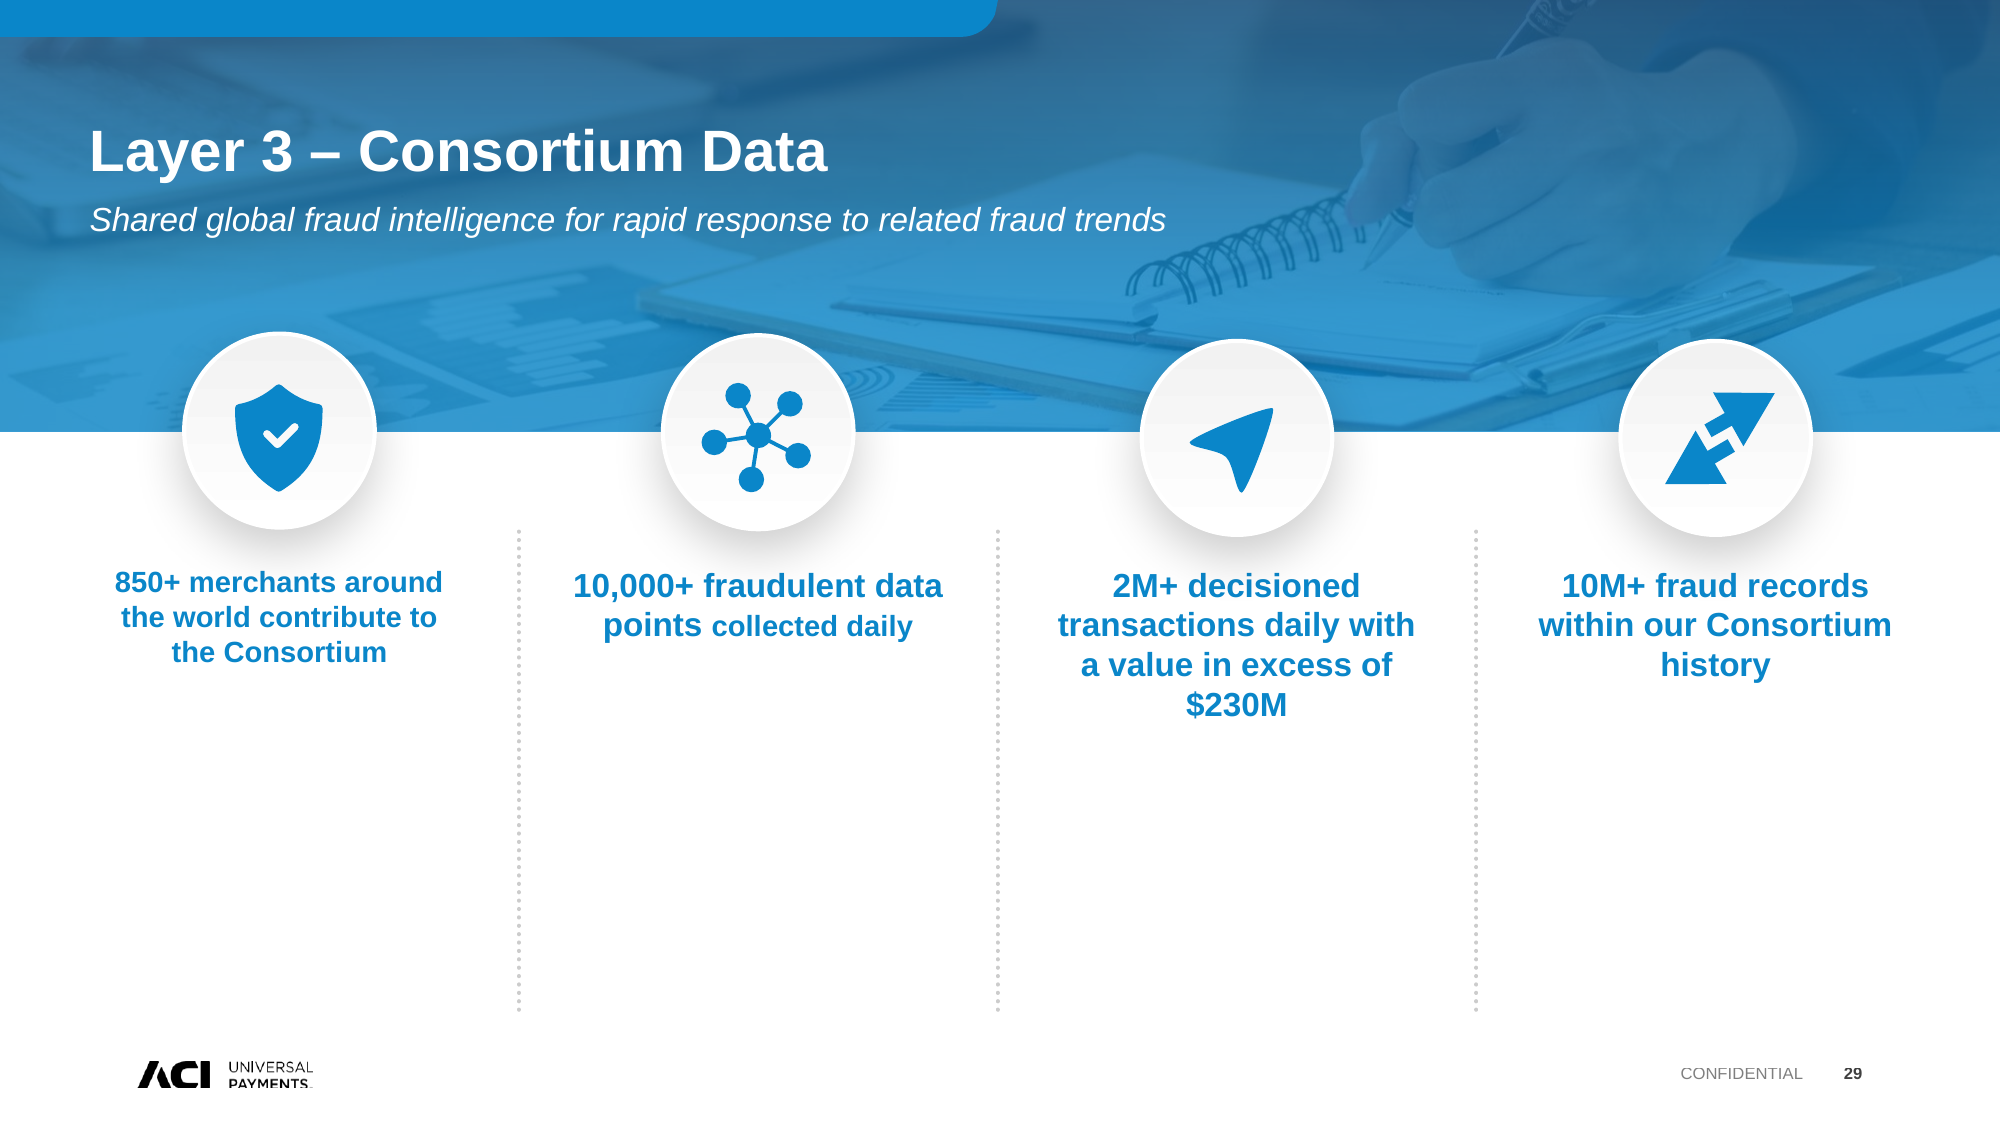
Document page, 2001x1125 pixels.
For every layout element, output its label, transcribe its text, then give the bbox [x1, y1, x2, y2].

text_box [662, 335, 854, 530]
picture [0, 0, 2000, 432]
text_box 2M+ decisioned transactions daily with a value in excess of $230M [1048, 563, 1425, 1010]
text_box 10,000+ fraudulent data points collected daily [570, 563, 947, 1010]
text_box 10M+ fraud records within our Consortium history [1527, 563, 1904, 1010]
footer Confidential [716, 1058, 1804, 1088]
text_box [1620, 340, 1811, 535]
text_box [1141, 340, 1333, 535]
slide_number 29 [1804, 1058, 1863, 1088]
text_box 850+ merchants around the world contribute to the Consortium [91, 563, 468, 1010]
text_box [184, 333, 375, 528]
